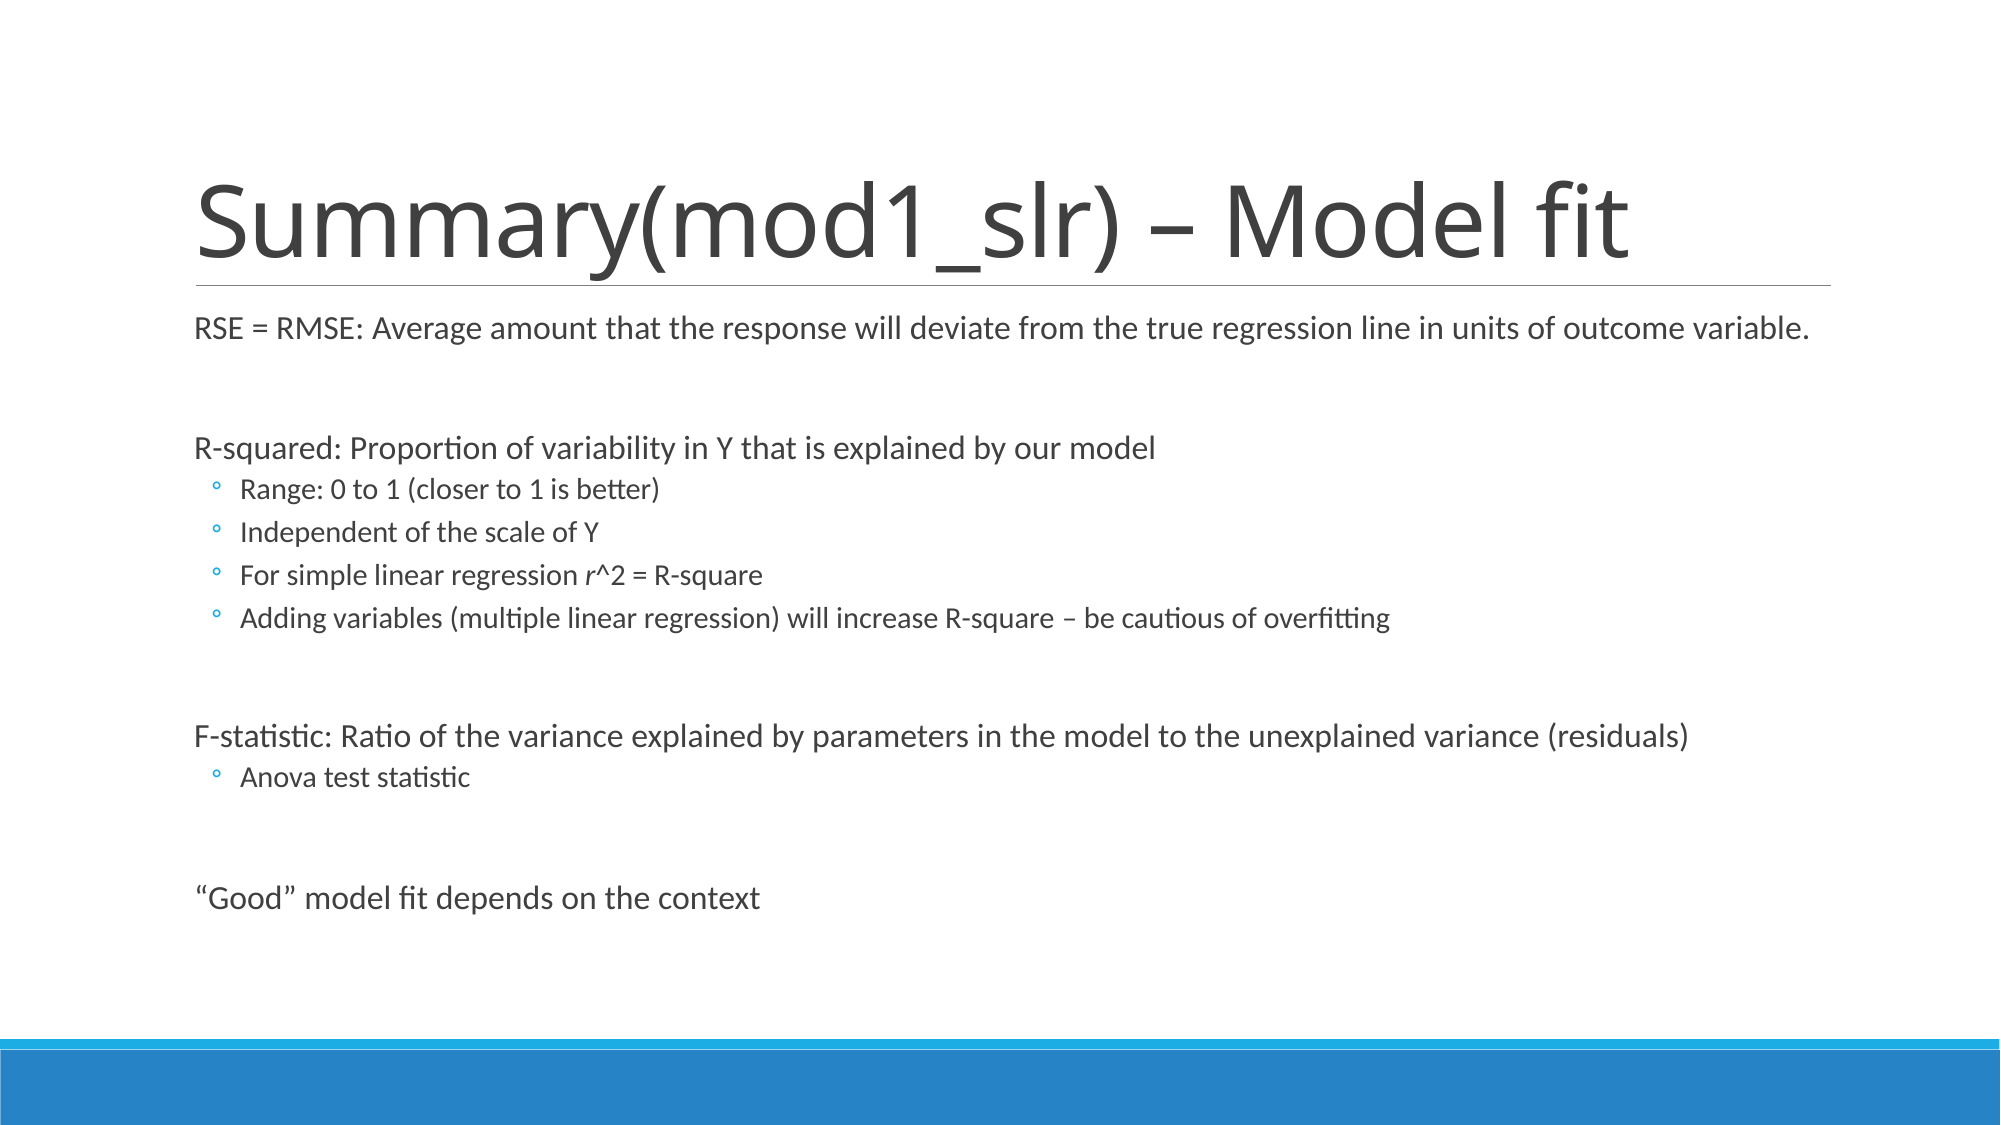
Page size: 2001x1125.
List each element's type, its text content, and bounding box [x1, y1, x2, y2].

list RSE = RMSE: Average amount that the response will deviate from the true regression line in units of outcome variable. R-squared: Proportion of variability in Y that is explained by our model Range: 0 to 1 (closer to 1 is better) Independent of the scale of Y For simple linear regression r^2 = R-square Adding variables (multiple linear regression) will increase R-square – be cautious of overfitting F-statistic: Ratio of the variance explained by parameters in the model to the unexplained variance (residuals) Anova test statistic “Good” model fit depends on the context [180, 302, 1830, 963]
title Summary(mod1_slr) – Model fit [180, 47, 1830, 285]
